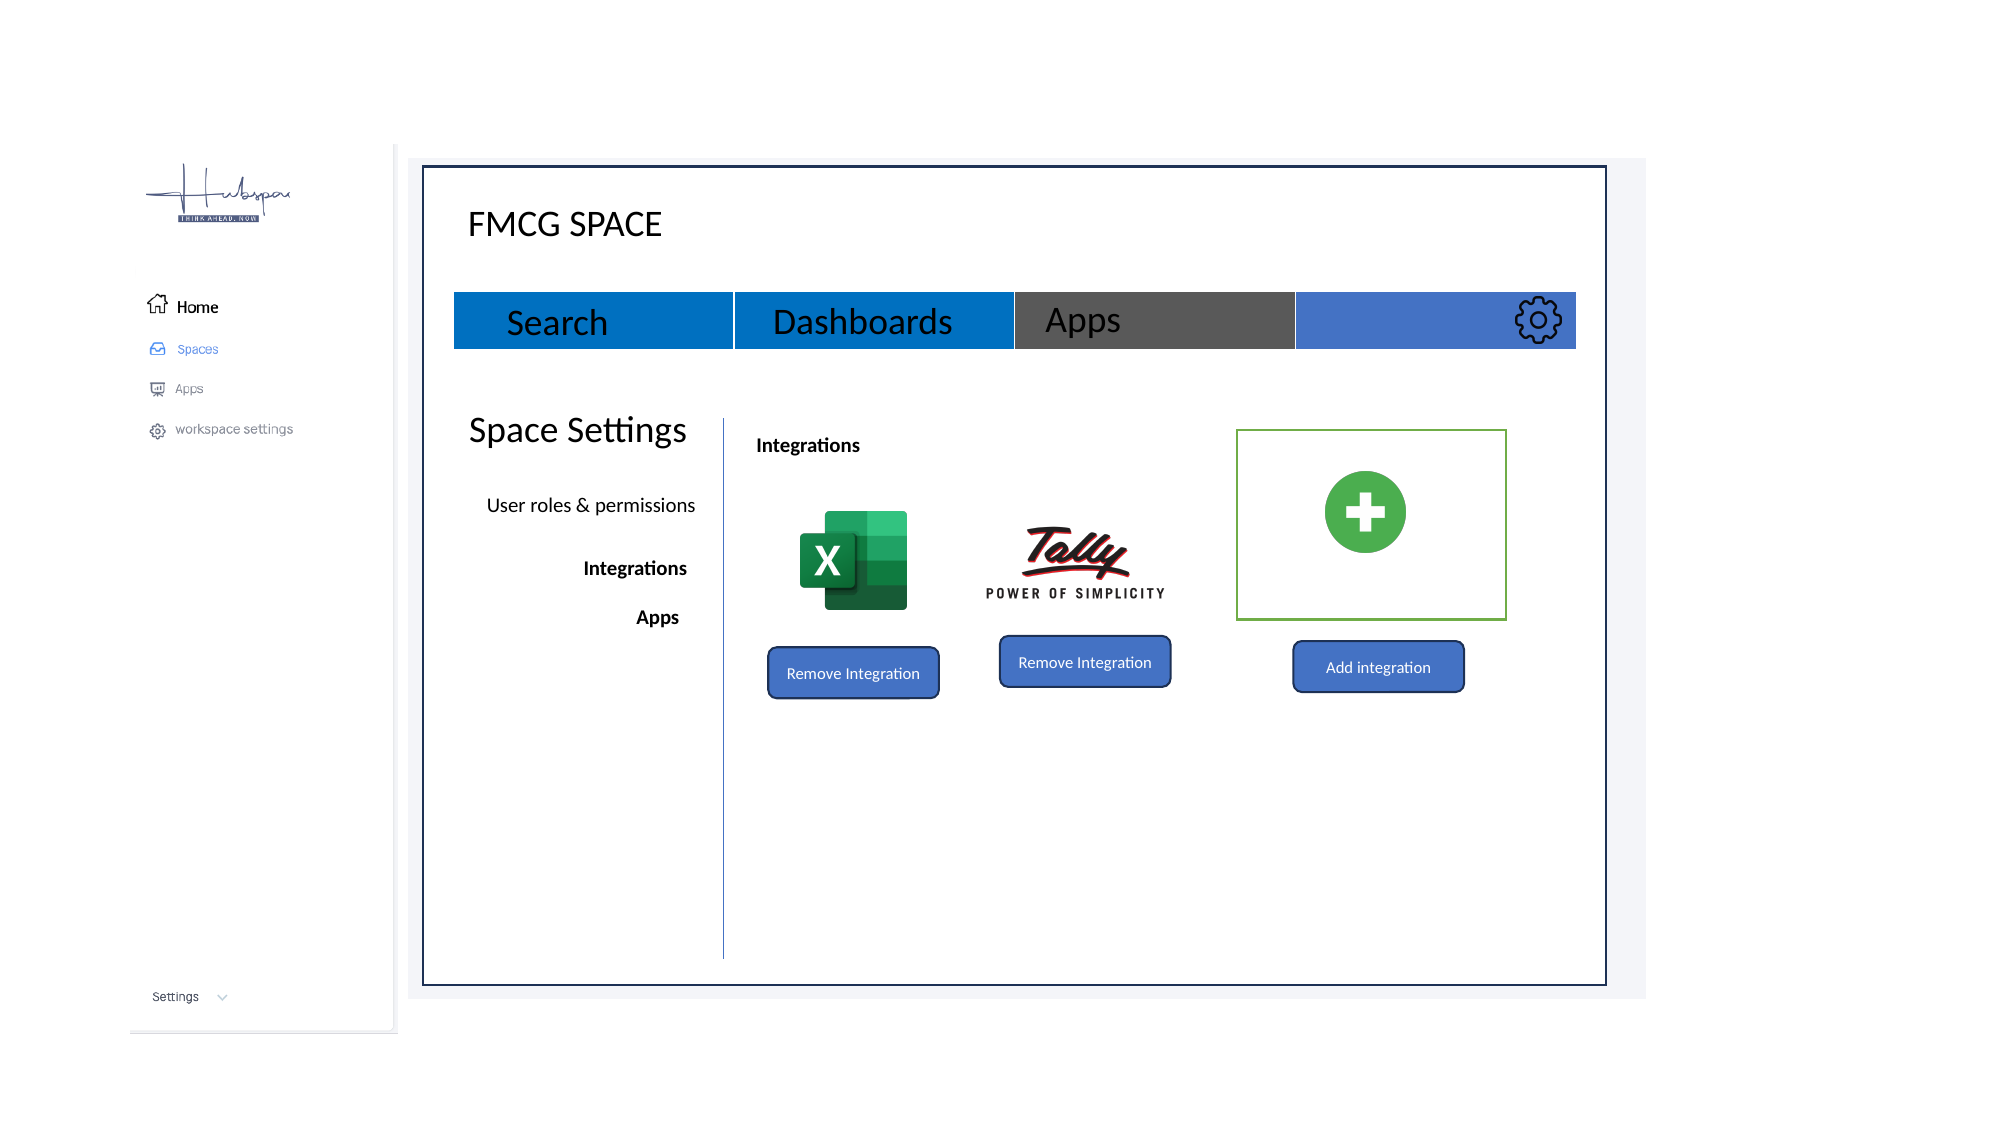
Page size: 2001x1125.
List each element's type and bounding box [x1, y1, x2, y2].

picture [126, 140, 1666, 1034]
